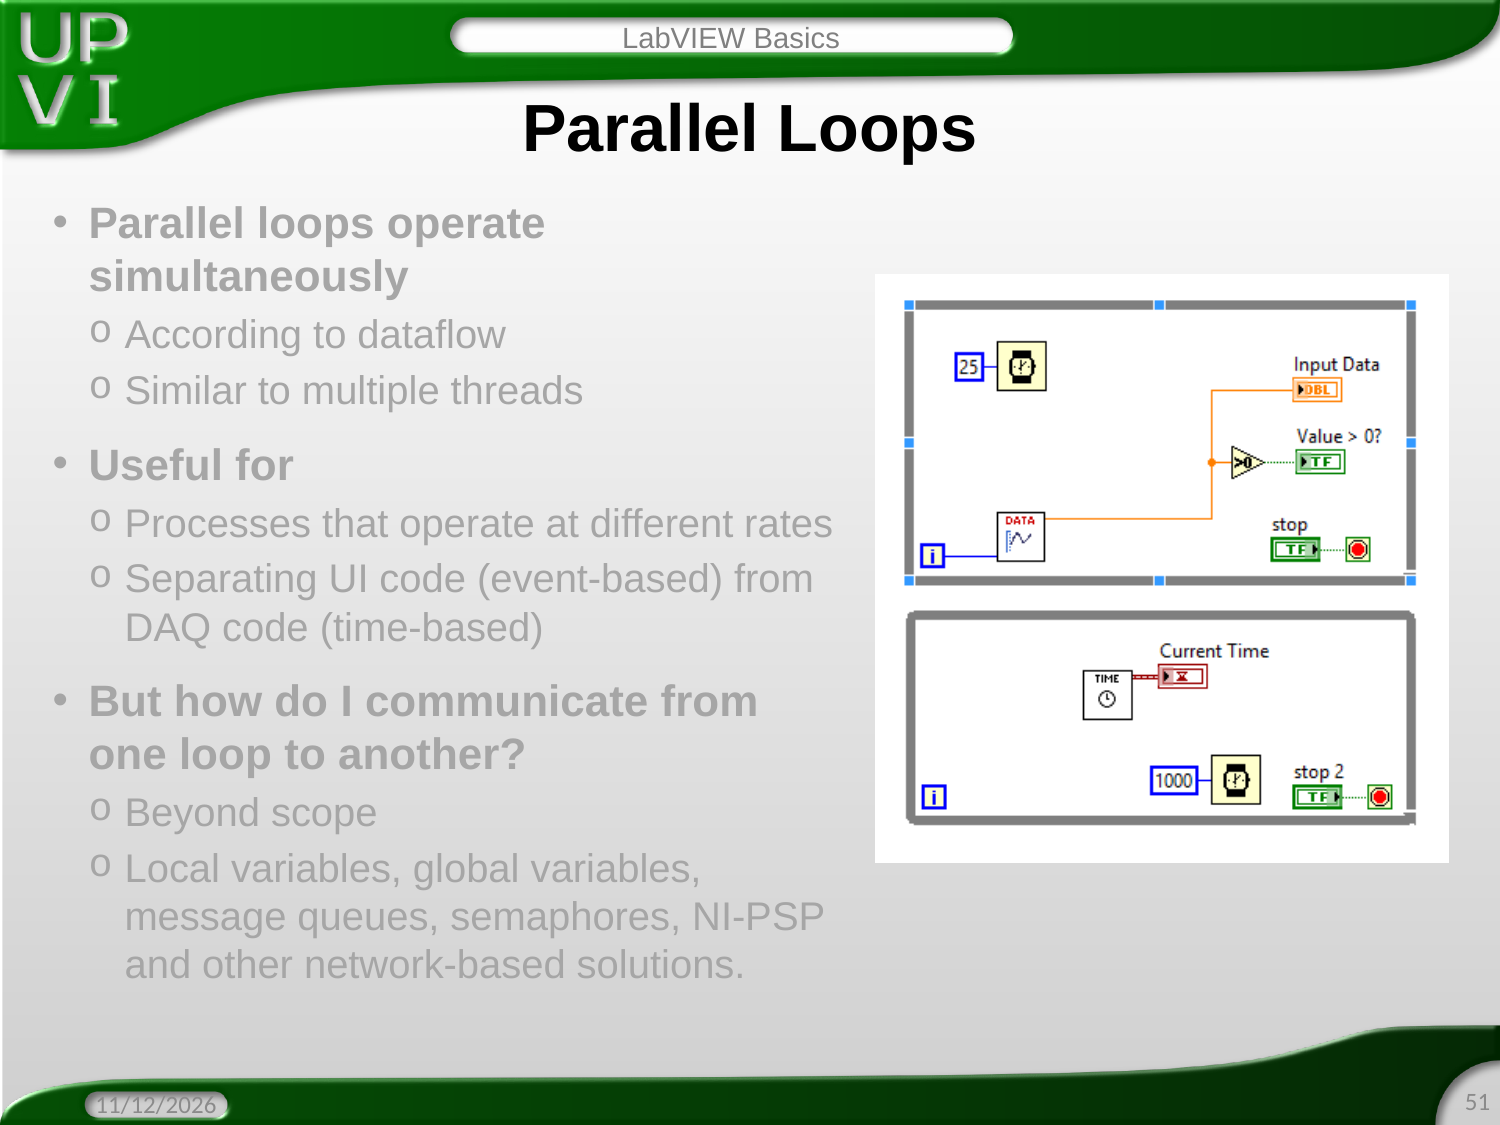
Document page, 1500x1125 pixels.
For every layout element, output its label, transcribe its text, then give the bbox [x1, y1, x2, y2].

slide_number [75, 1073, 238, 1125]
picture [0, 0, 1500, 1125]
list Parallel loops operate simultaneously According to dataflow Similar to multiple threads Useful for Processes that operate at different rates Separating UI code (event-based) from DAQ code (time-based) But how do I communicate from one loop to another? Beyond scope Local variables, global variables, message queues, semaphores, NI-PSP and other network-based solutions. [37, 187, 863, 1063]
slide_number 51 [1155, 1069, 1500, 1125]
footer LabVIEW Basics [450, 6, 1013, 67]
title Parallel Loops [75, 75, 1425, 175]
